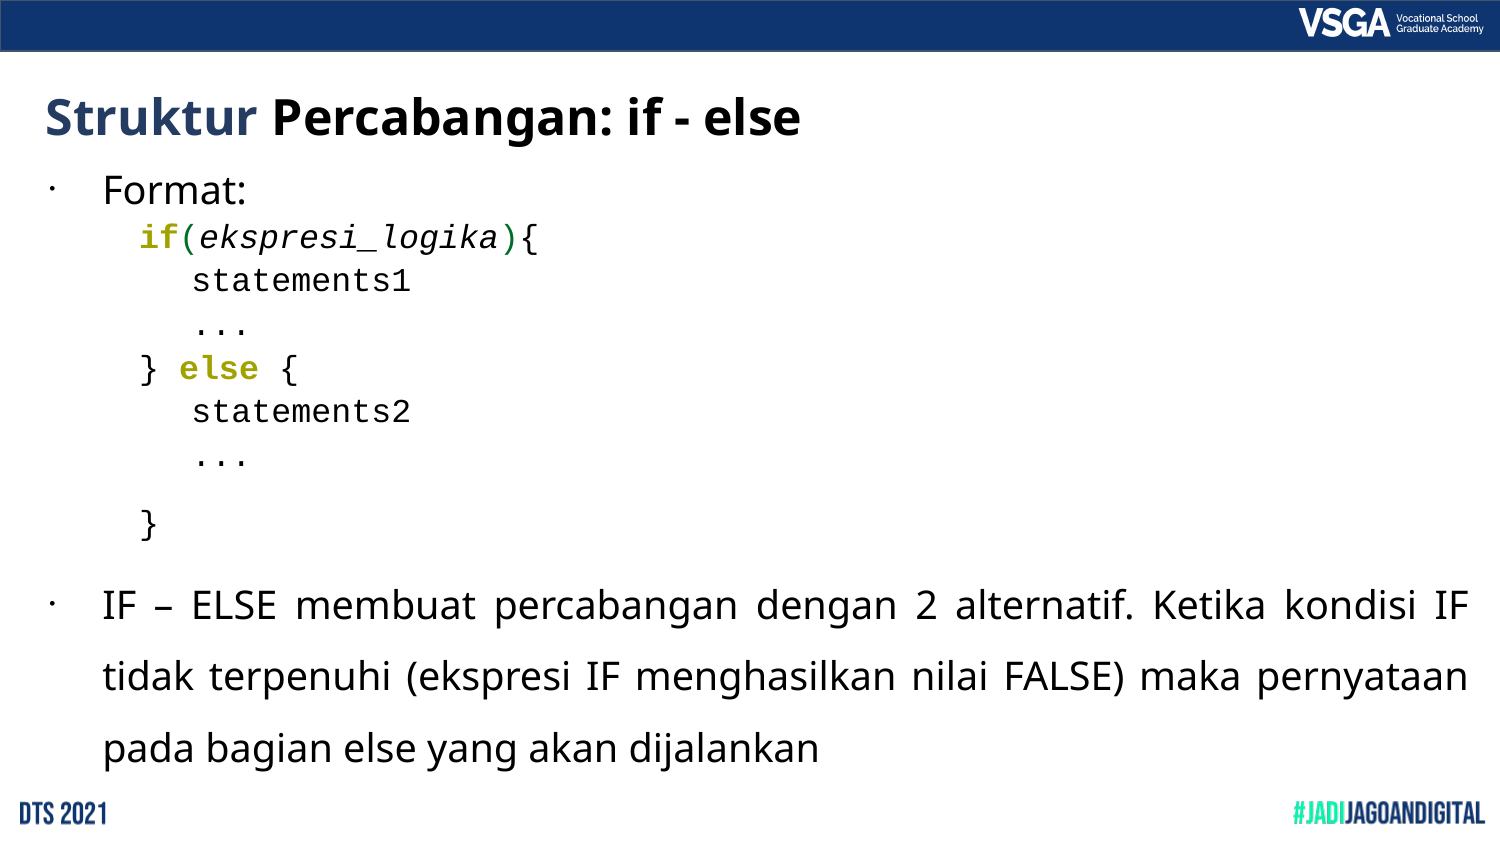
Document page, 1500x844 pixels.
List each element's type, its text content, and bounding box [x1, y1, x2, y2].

picture [0, 786, 138, 844]
text_box Format: if(ekspresi_logika){ statements1 ... } else { statements2 ... } IF – ELSE membuat percabangan dengan 2 alternatif. Ketika kondisi IF tidak terpenuhi (ekspresi IF menghasilkan nilai FALSE) maka pernyataan pada bagian else yang akan dijalankan [34, 133, 1486, 785]
title Struktur Percabangan: if - else [30, 59, 1466, 179]
picture [1274, 786, 1500, 844]
picture [1284, 0, 1498, 79]
